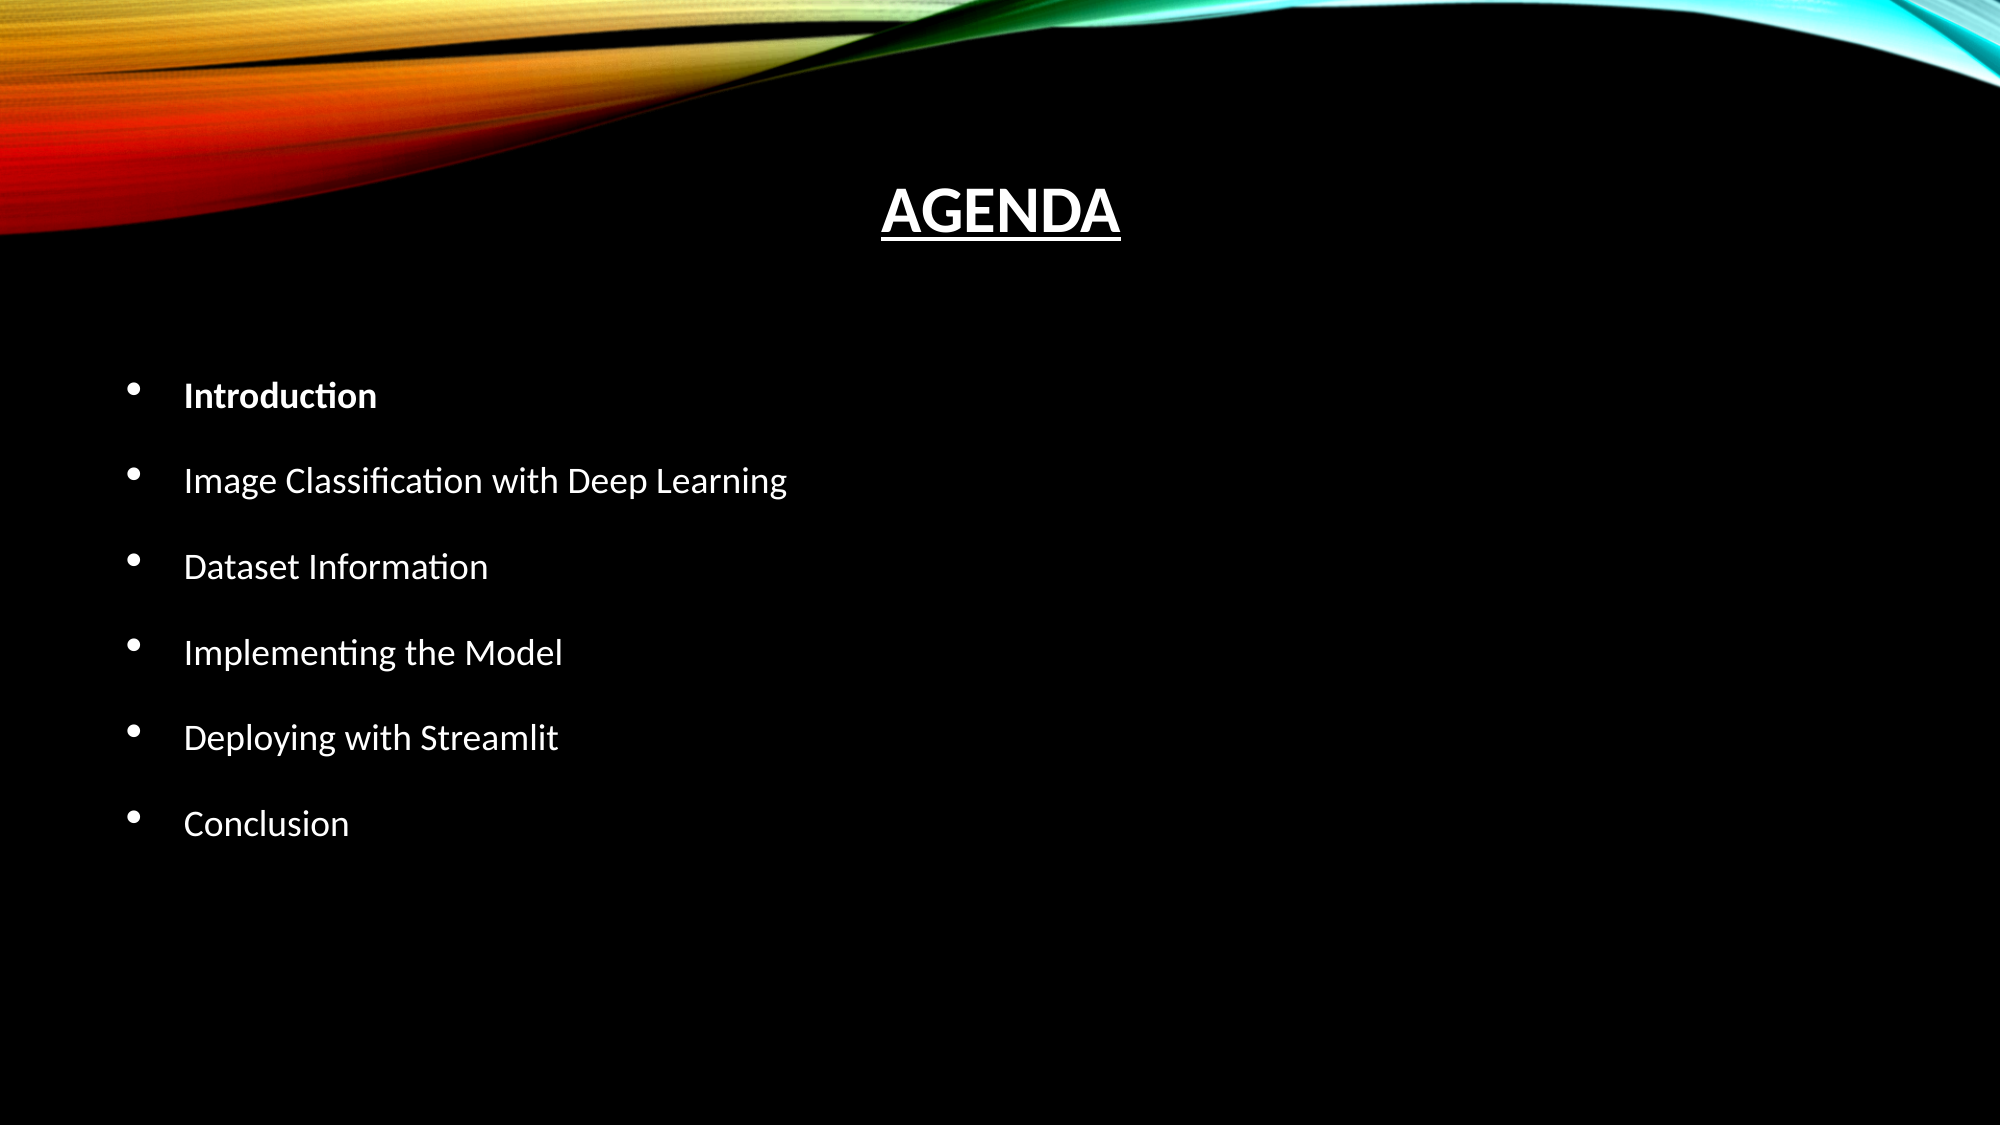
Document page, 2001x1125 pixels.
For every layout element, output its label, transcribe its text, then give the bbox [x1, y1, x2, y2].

picture [0, 0, 2000, 237]
title Agenda [381, 104, 1137, 317]
list Introduction Image Classification with Deep Learning Dataset Information Implementing the Model Deploying with Streamlit Conclusion [112, 360, 1888, 1021]
